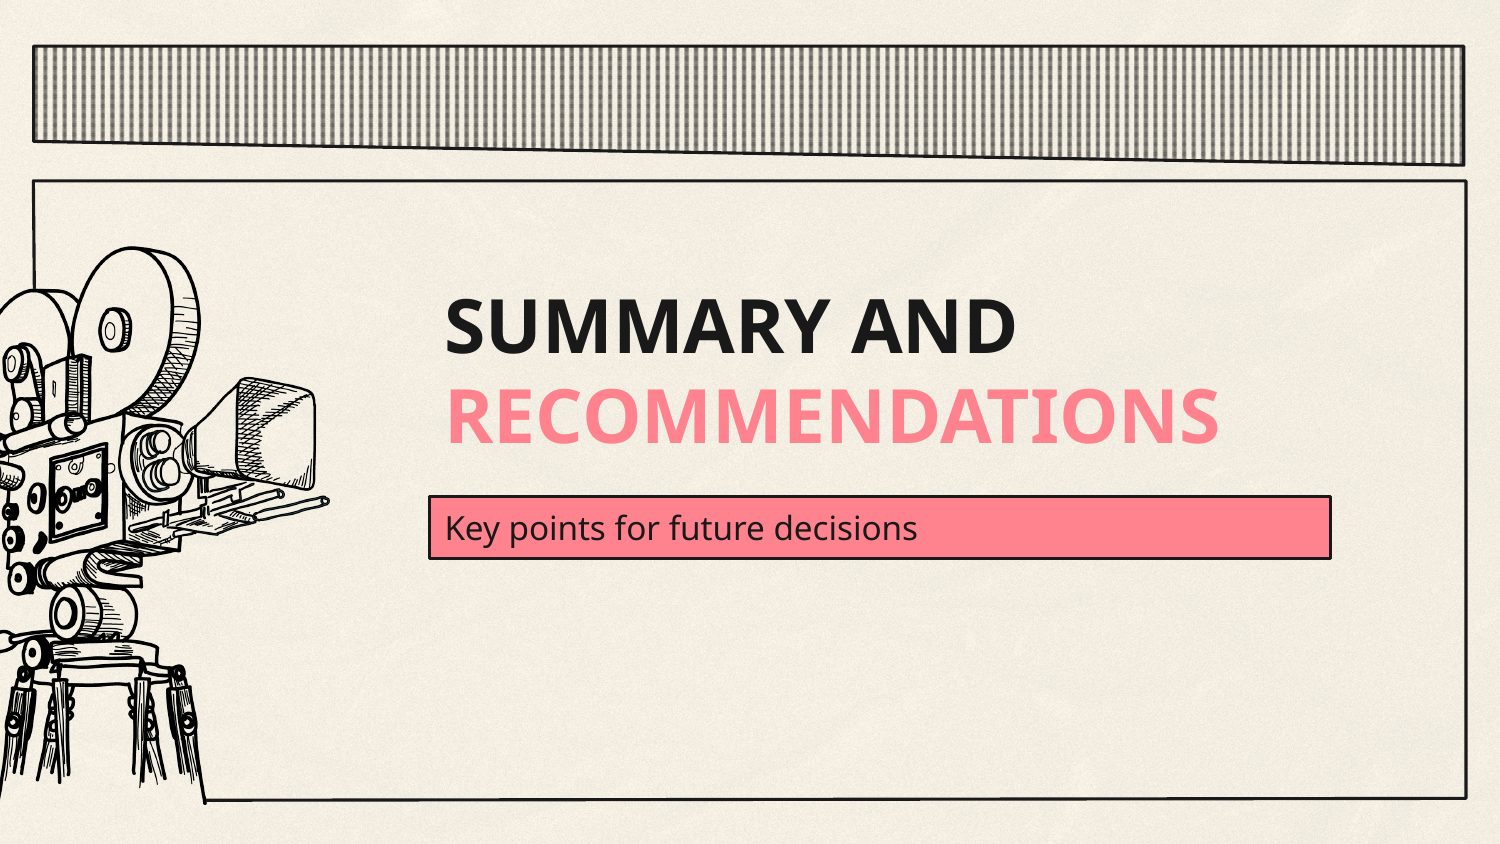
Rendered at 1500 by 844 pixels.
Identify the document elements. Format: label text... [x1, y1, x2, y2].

title SUMMARY AND RECOMMENDATIONS [429, 342, 1331, 474]
picture [36, 48, 1462, 163]
subtitle Key points for future decisions [428, 495, 1332, 560]
picture [0, 246, 330, 807]
